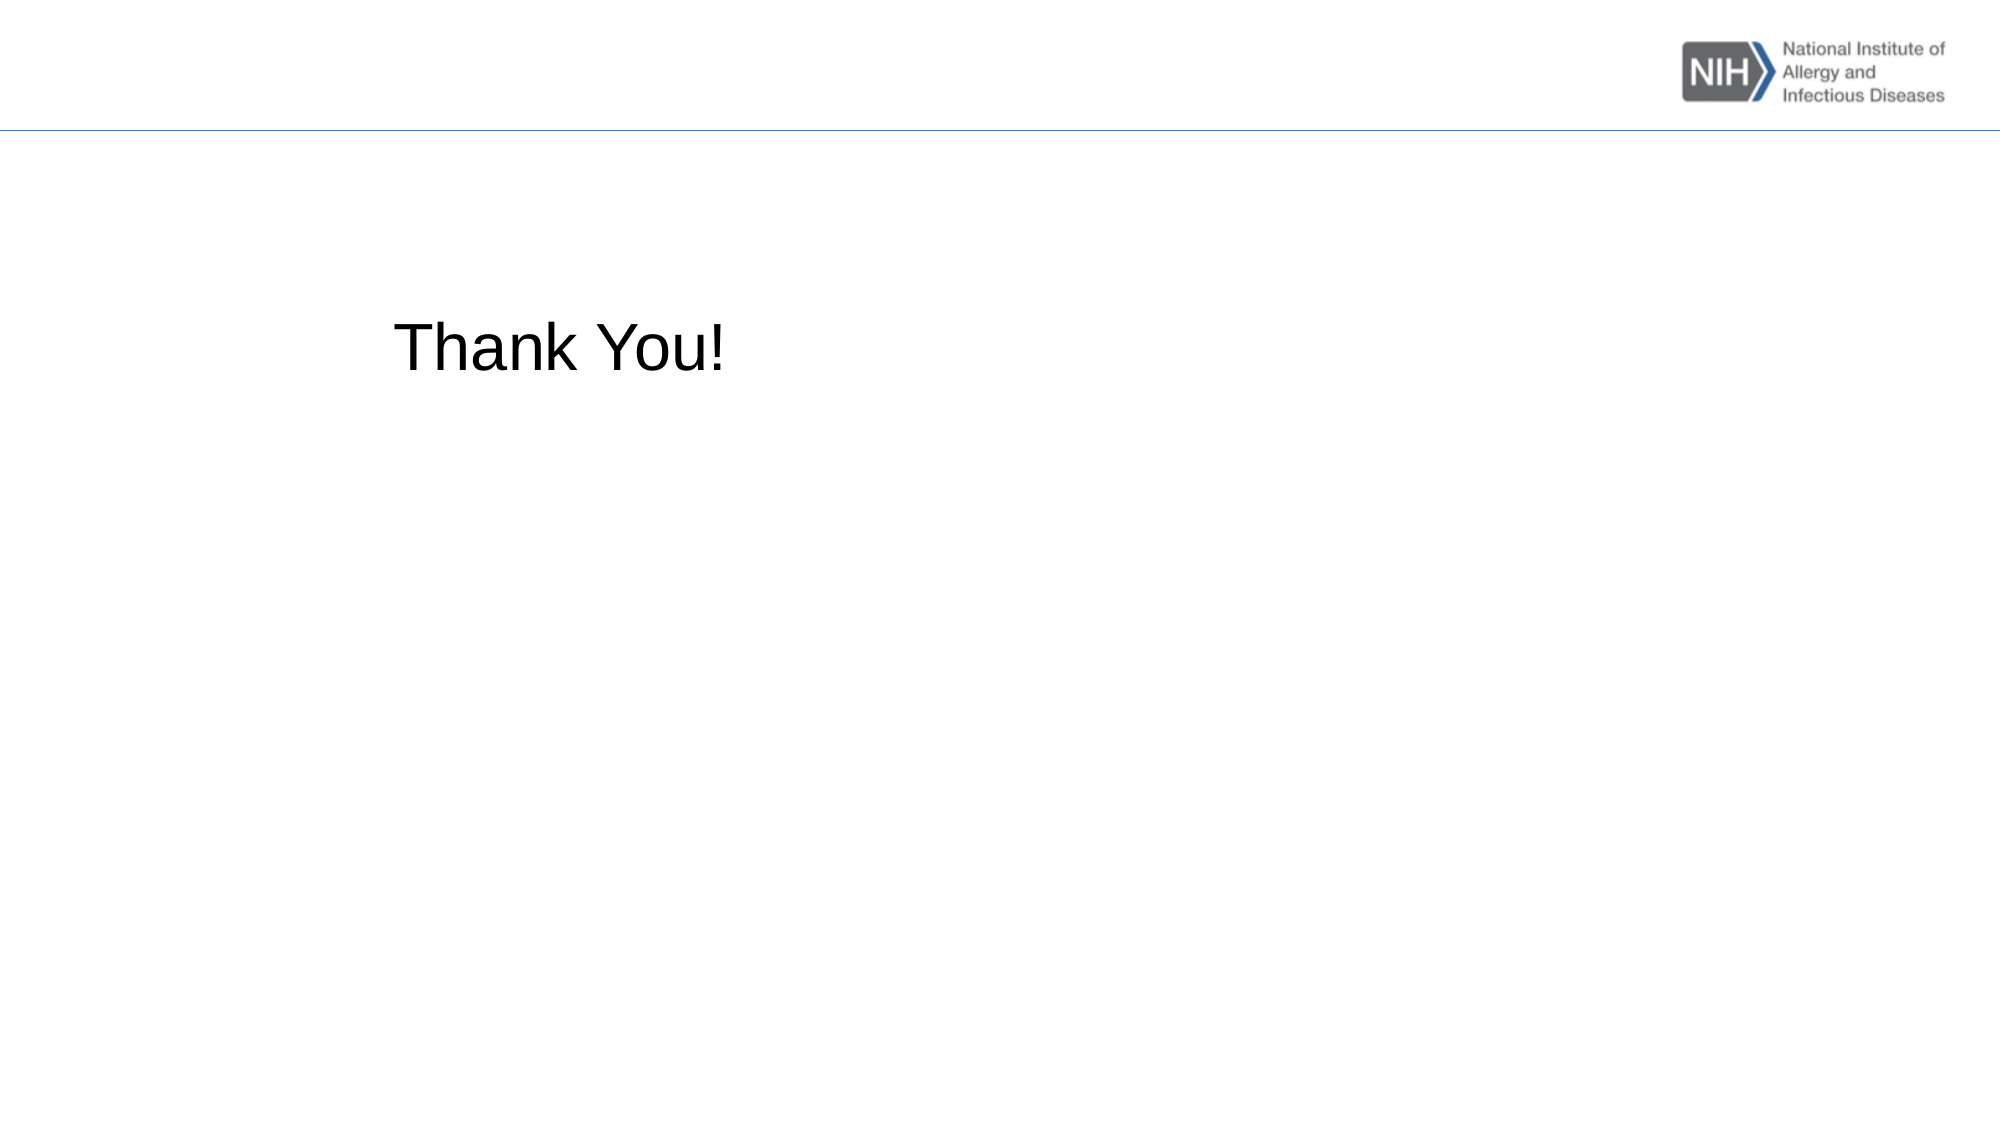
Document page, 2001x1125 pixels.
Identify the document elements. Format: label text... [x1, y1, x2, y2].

picture [1666, 30, 1966, 113]
text_box Thank You! [378, 296, 768, 391]
